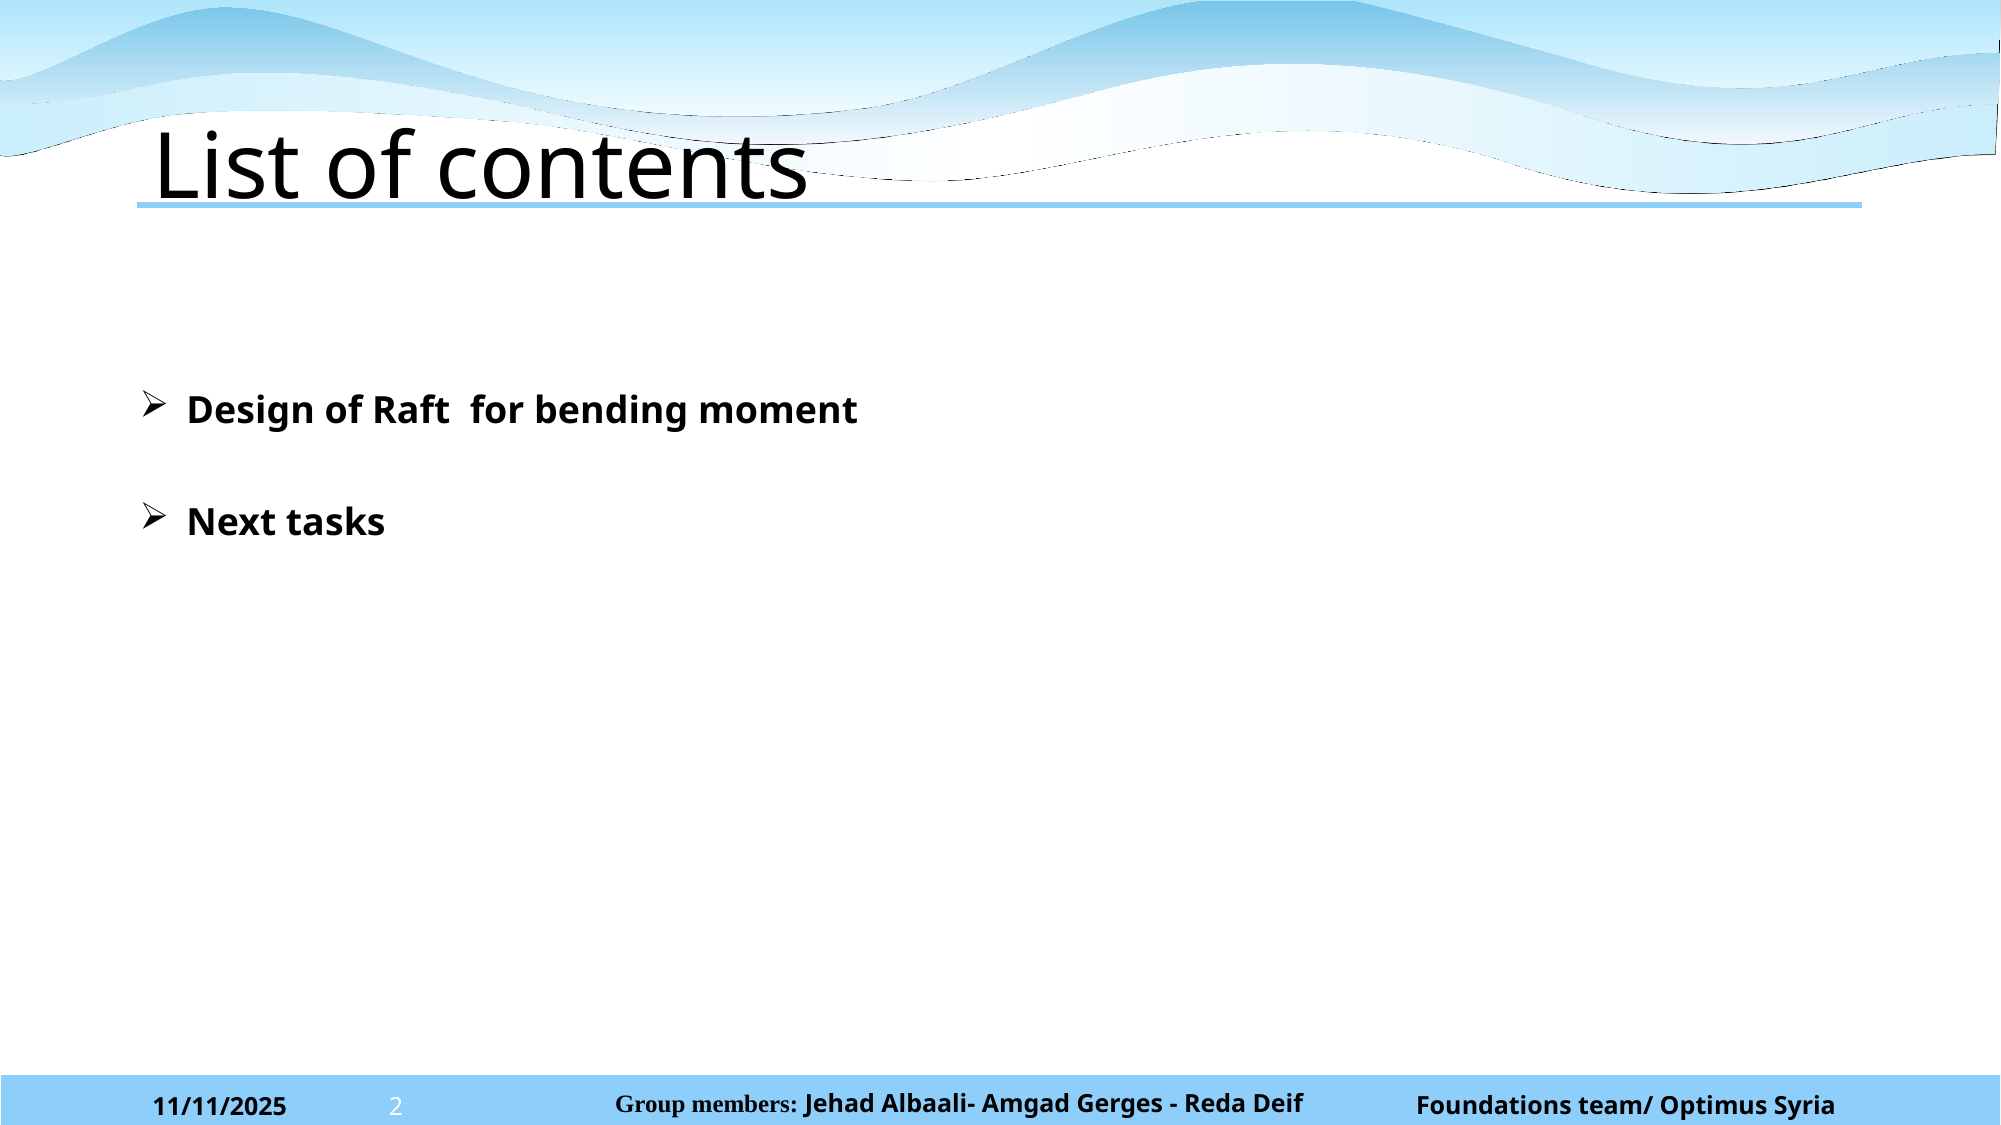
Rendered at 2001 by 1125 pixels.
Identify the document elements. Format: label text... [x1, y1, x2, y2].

text_box Group members: Jehad Albaali- Amgad Gerges - Reda Deif [460, 1079, 1459, 1125]
slide_number 2 [320, 1077, 473, 1125]
text_box Design of Raft for bending moment Next tasks [124, 265, 1474, 776]
title List of contents [137, 59, 1863, 278]
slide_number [137, 1075, 320, 1125]
text_box Foundations team/ Optimus Syria [1390, 1074, 1863, 1125]
